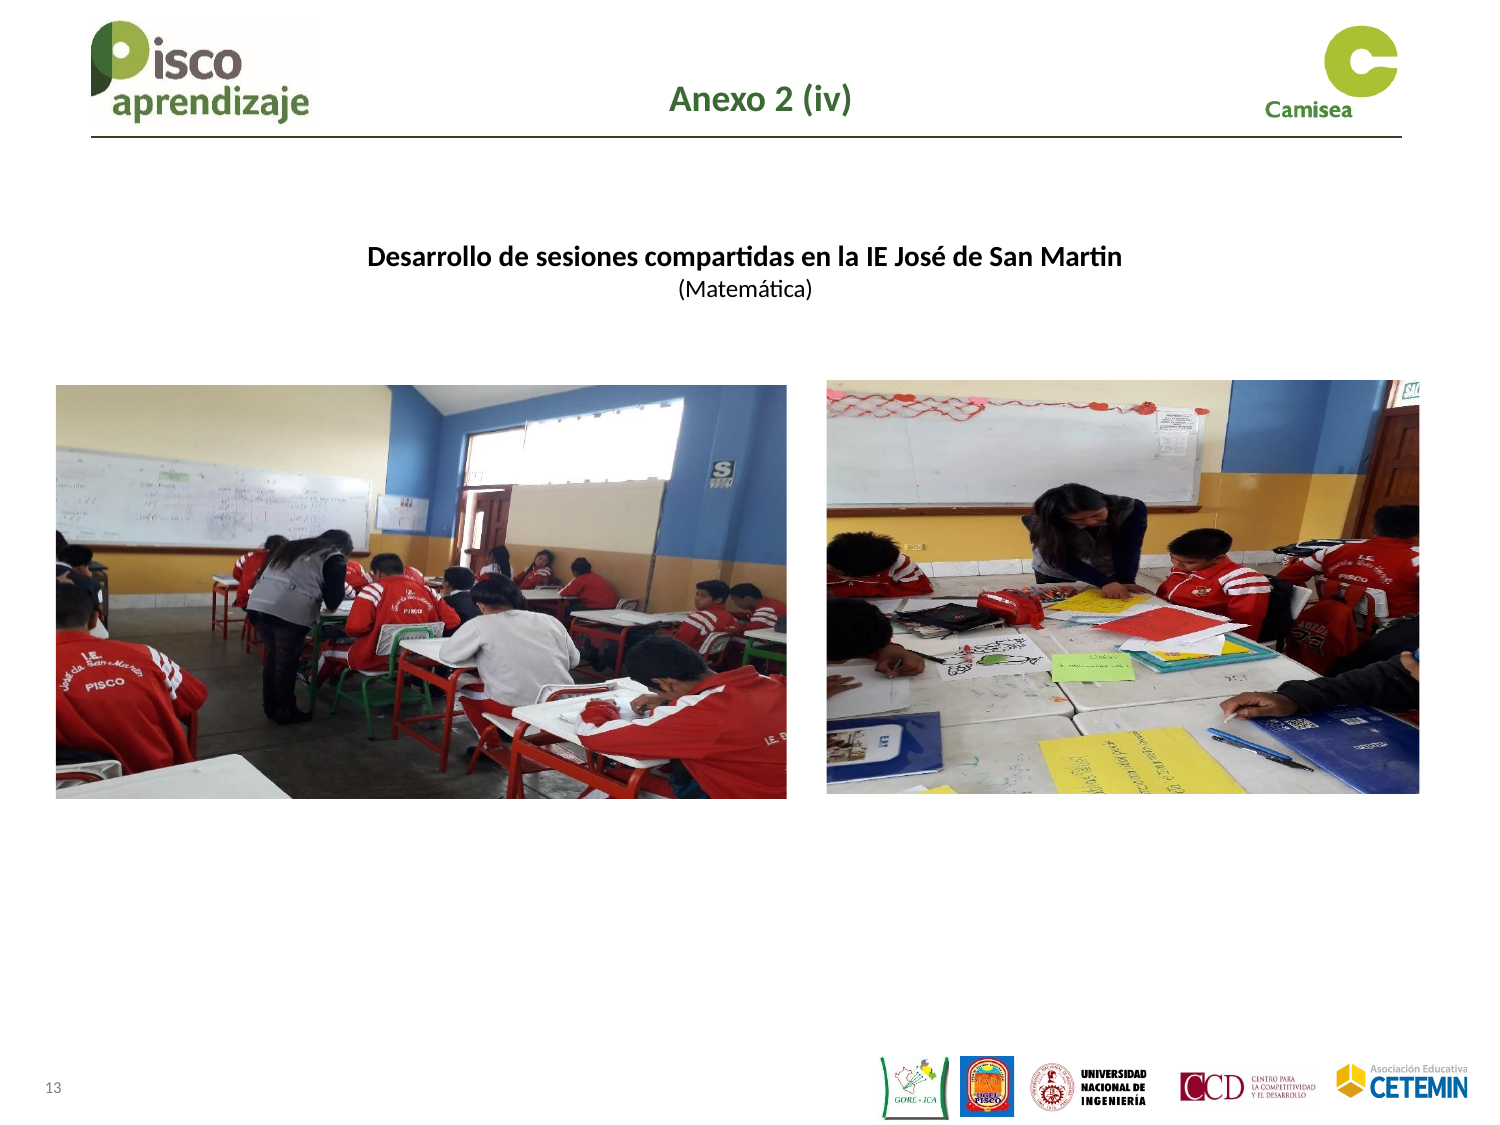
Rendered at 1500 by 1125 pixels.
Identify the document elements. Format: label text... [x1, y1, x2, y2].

text_box Anexo 2 (iv) [667, 72, 857, 120]
text_box [1265, 25, 1398, 118]
slide_number 13 [40, 1079, 66, 1125]
picture [1177, 1071, 1316, 1106]
text_box [88, 19, 313, 127]
text_box [960, 1056, 1015, 1118]
text_box Desarrollo de sesiones compartidas en la IE José de San Martin (Matemática) [364, 235, 1126, 303]
text_box [1336, 1064, 1468, 1101]
text_box [1029, 1062, 1147, 1112]
text_box [826, 380, 1420, 794]
text_box [55, 385, 787, 799]
text_box [878, 1056, 950, 1122]
